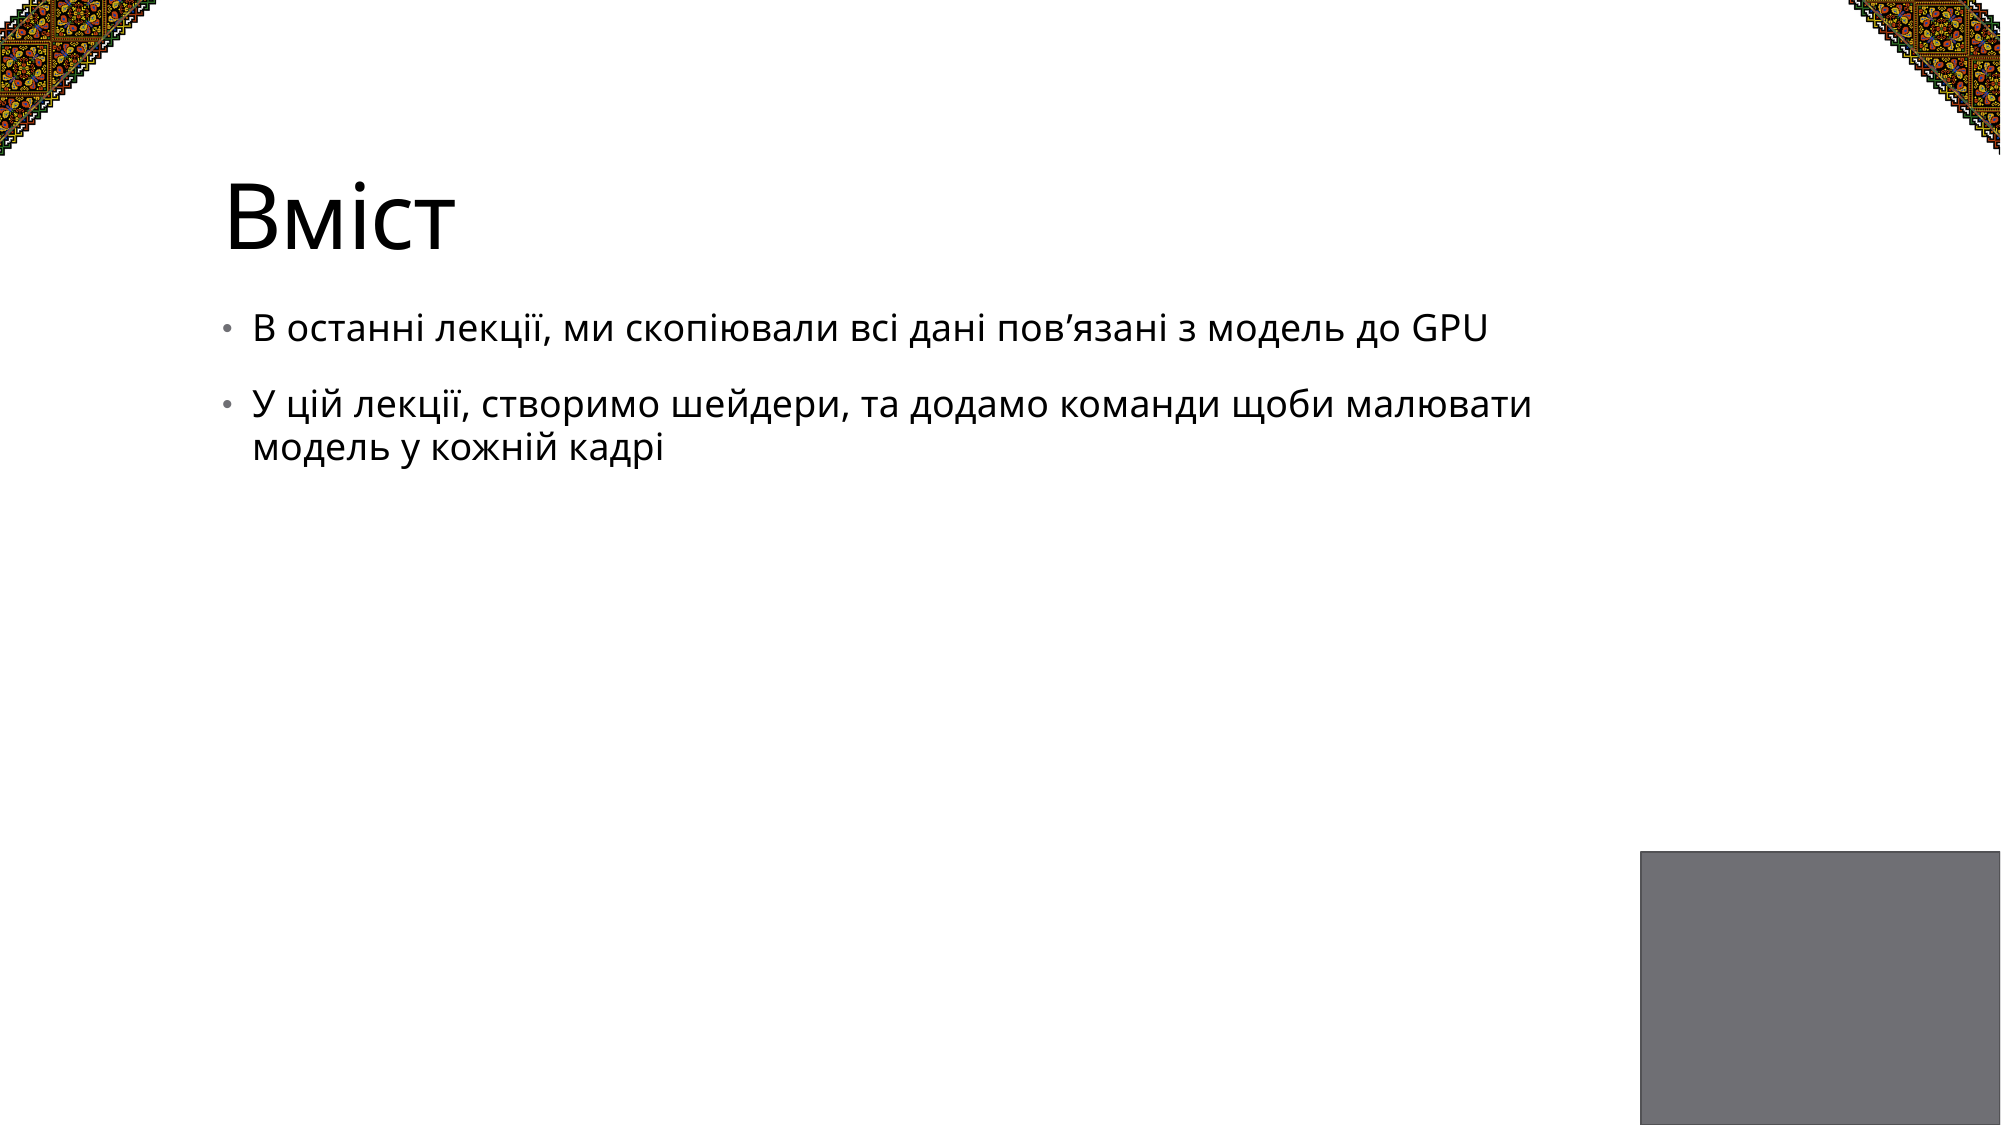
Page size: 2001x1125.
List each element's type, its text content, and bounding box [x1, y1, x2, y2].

list В останні лекції, ми скопіювали всі дані пов’язані з модель до GPU У цій лекції, створимо шейдери, та додамо команди щоби малювати модель у кожній кадрі [206, 299, 1617, 1014]
picture [0, 0, 159, 159]
picture [1845, 0, 2001, 156]
title Вміст [206, 60, 1797, 278]
